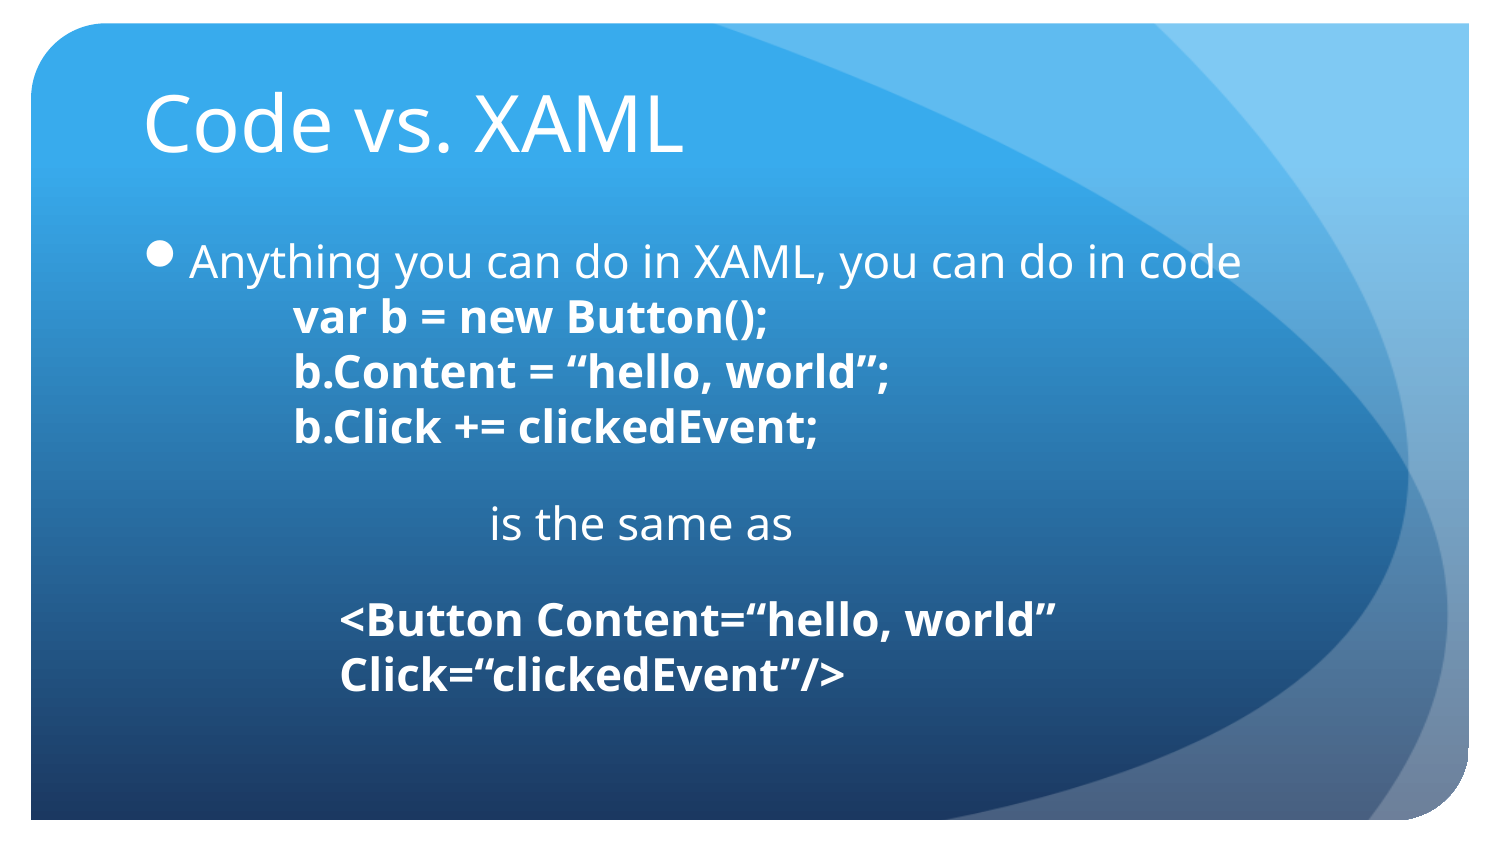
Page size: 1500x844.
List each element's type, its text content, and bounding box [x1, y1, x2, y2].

title Code vs. XAML [127, 46, 1372, 176]
picture [24, 22, 1473, 821]
list Anything you can do in XAML, you can do in code var b = new Button(); b.Content = “hello, world”; b.Click += clickedEvent; is the same as <Button Content=“hello, world” Click=“clickedEvent”/> [127, 225, 1372, 743]
